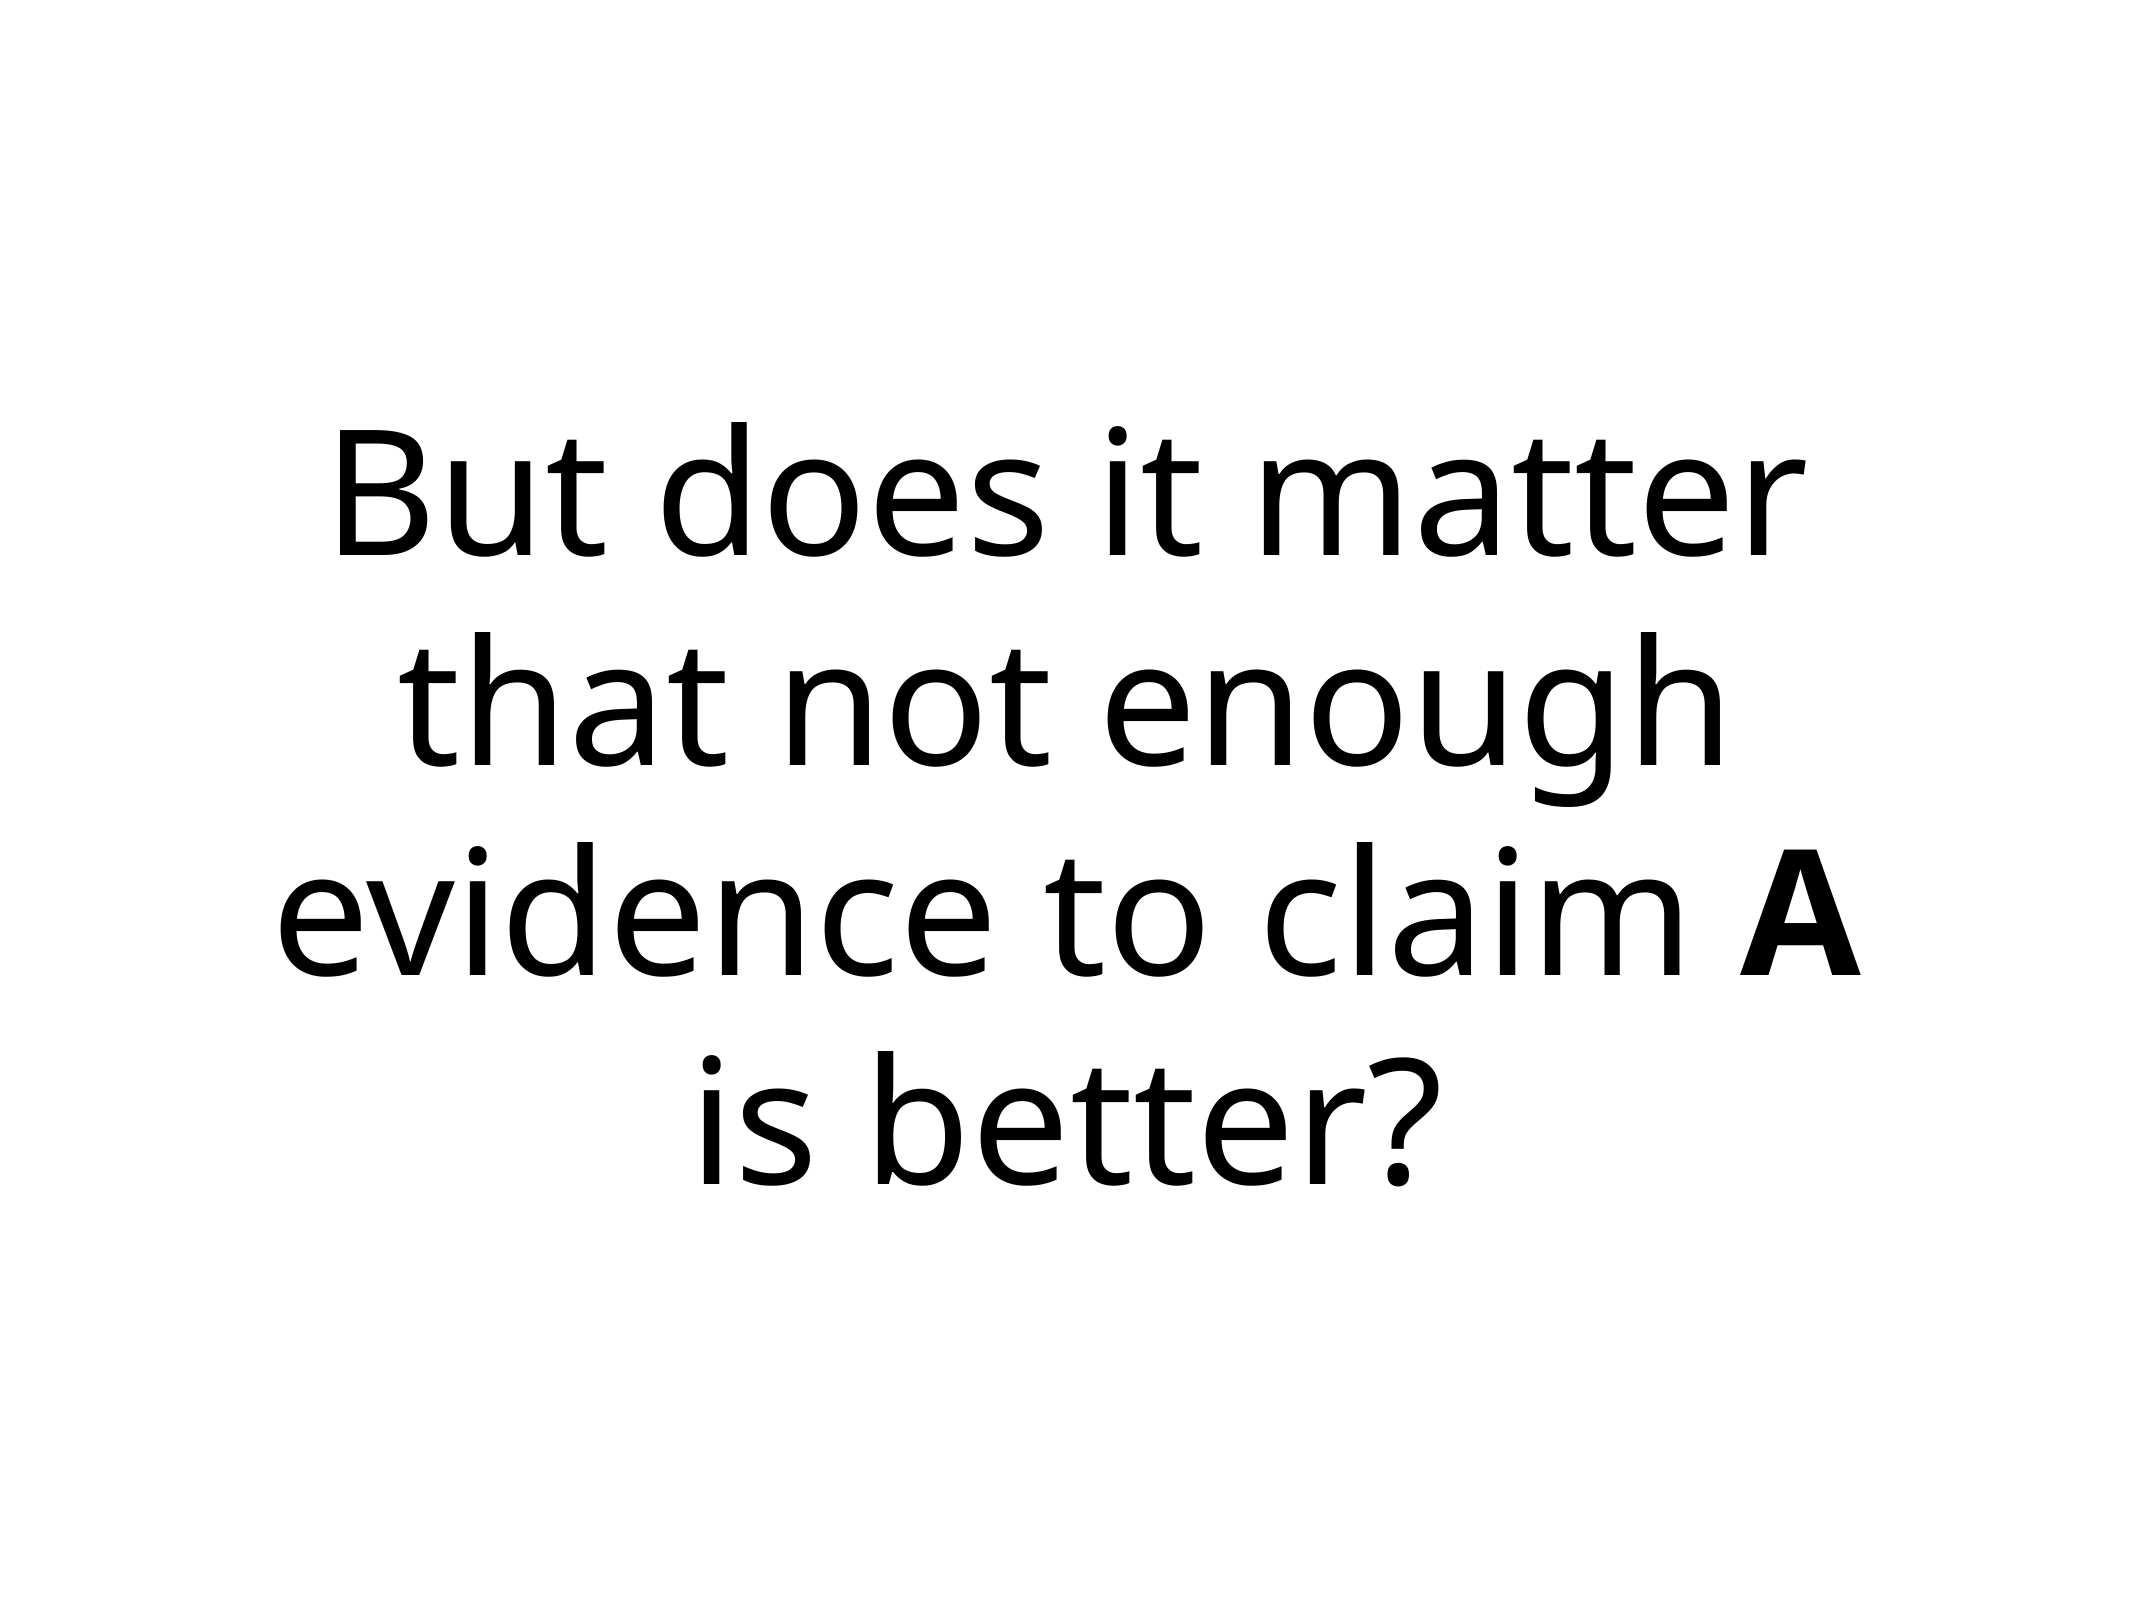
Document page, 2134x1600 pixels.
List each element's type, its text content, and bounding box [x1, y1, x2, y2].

title But does it matter that not enough evidence to claim A is better? [207, 486, 1926, 1113]
